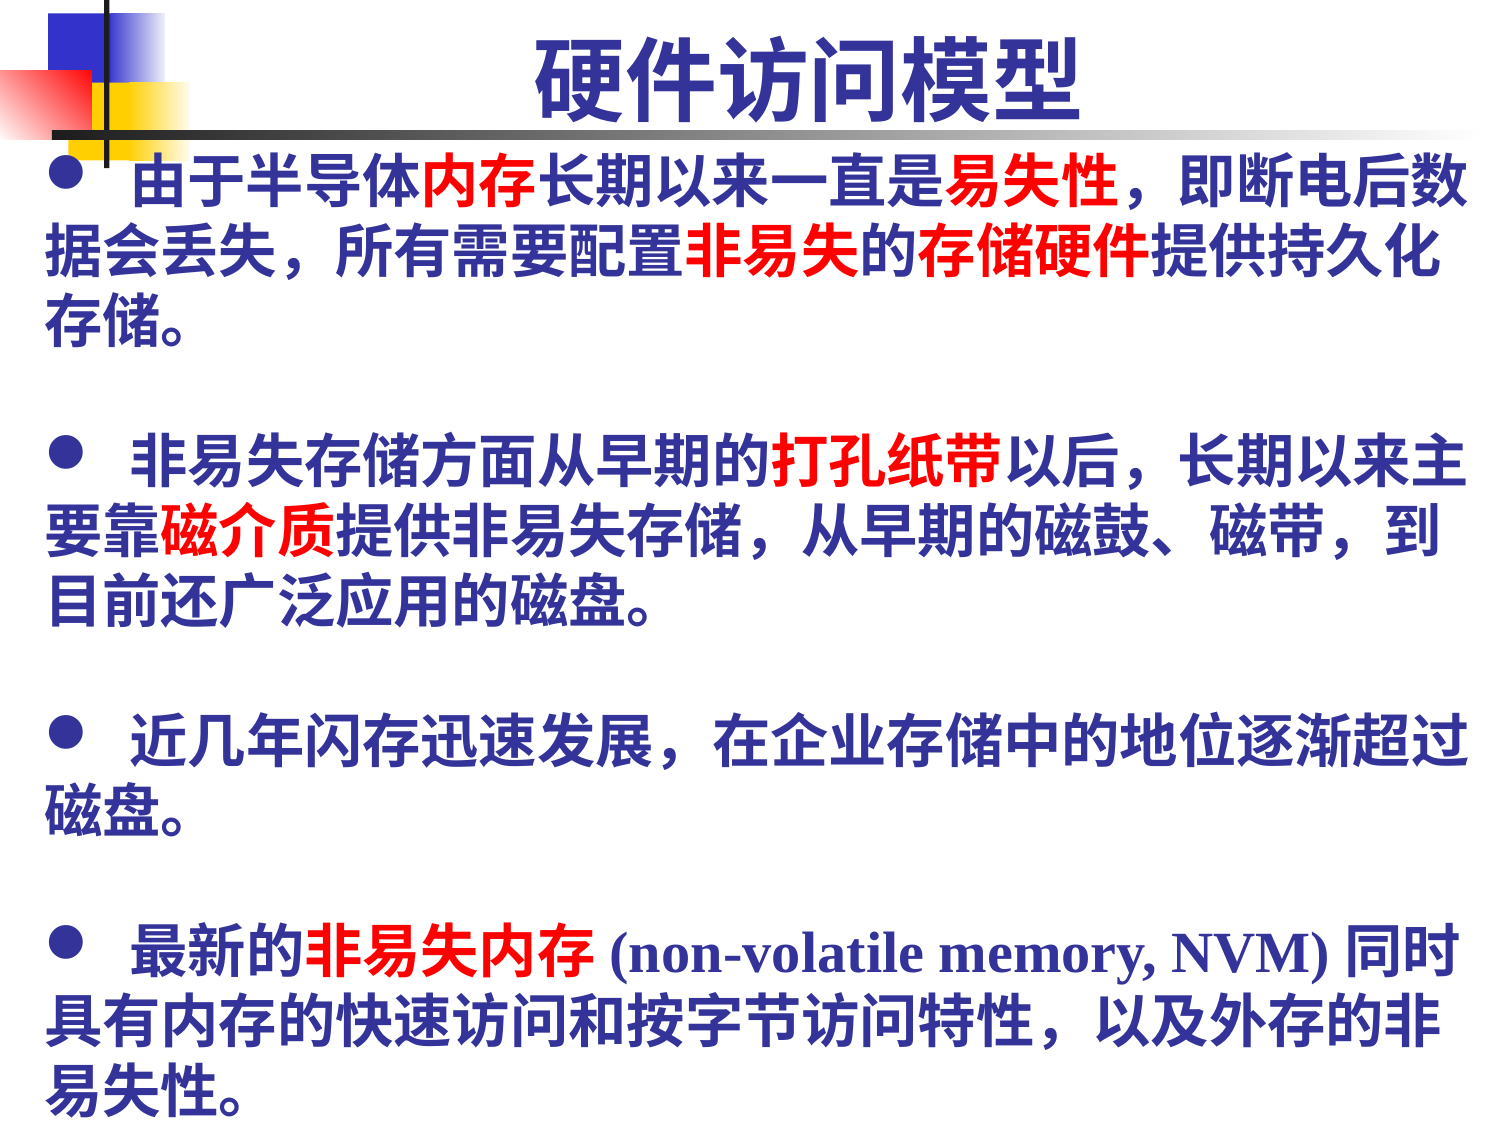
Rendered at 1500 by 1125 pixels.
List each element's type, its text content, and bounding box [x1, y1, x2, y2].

text_box 由于半导体内存长期以来一直是易失性，即断电后数据会丢失，所有需要配置非易失的存储硬件提供持久化存储。 非易失存储方面从早期的打孔纸带以后，长期以来主要靠磁介质提供非易失存储，从早期的磁鼓、磁带，到目前还广泛应用的磁盘。 近几年闪存迅速发展，在企业存储中的地位逐渐超过磁盘。 最新的非易失内存(non-volatile memory, NVM)同时具有内存的快速访问和按字节访问特性，以及外存的非易失性。 [29, 137, 1500, 1125]
title 硬件访问模型 [147, 6, 1471, 137]
